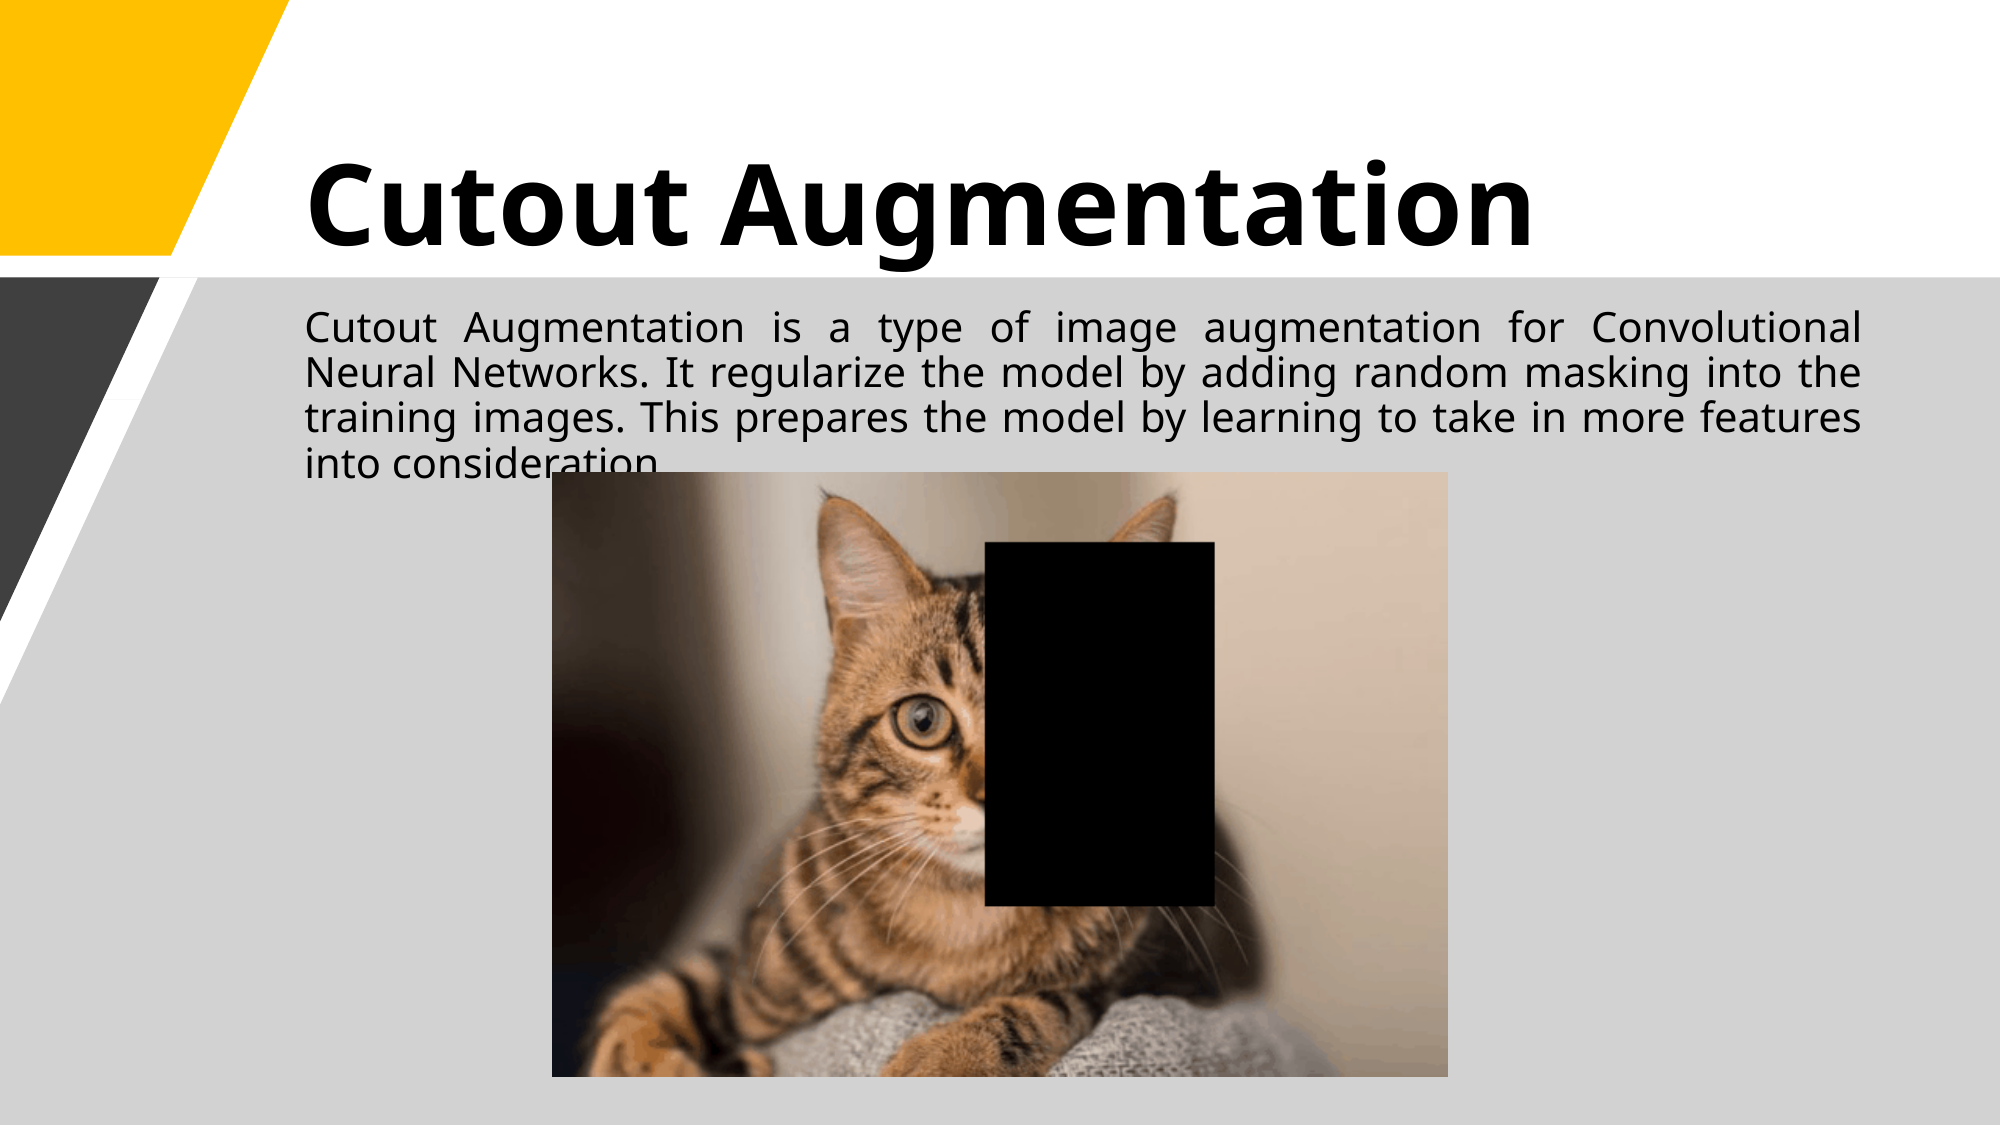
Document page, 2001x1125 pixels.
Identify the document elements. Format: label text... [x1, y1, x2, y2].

title Cutout Augmentation [289, 0, 1878, 278]
text_box [0, 276, 162, 622]
picture [552, 472, 1448, 1077]
text_box [0, 0, 289, 257]
text_box [0, 276, 2000, 1125]
text_box Cutout Augmentation is a type of image augmentation for Convolutional Neural Networks. It regularize the model by adding random masking into the training images. This prepares the model by learning to take in more features into consideration. [289, 299, 1878, 1125]
